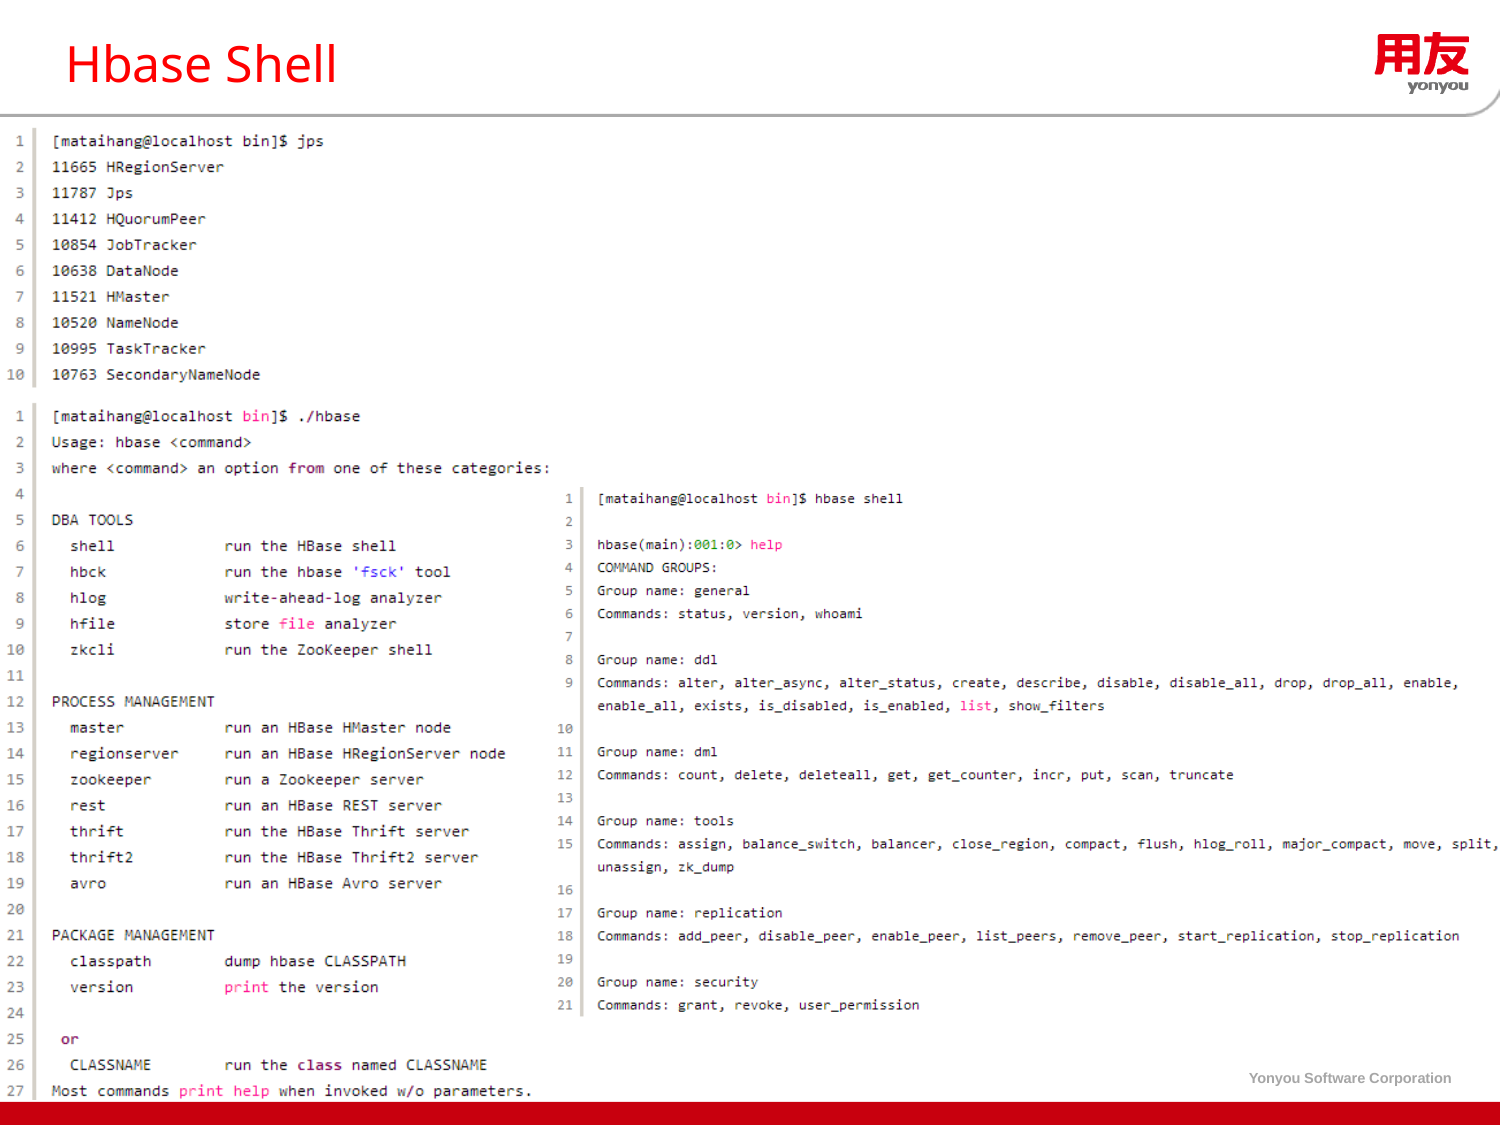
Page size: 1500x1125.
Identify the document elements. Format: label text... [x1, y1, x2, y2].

picture [0, 119, 1500, 1100]
picture [0, 32, 1500, 117]
title Hbase Shell [50, 25, 1263, 95]
